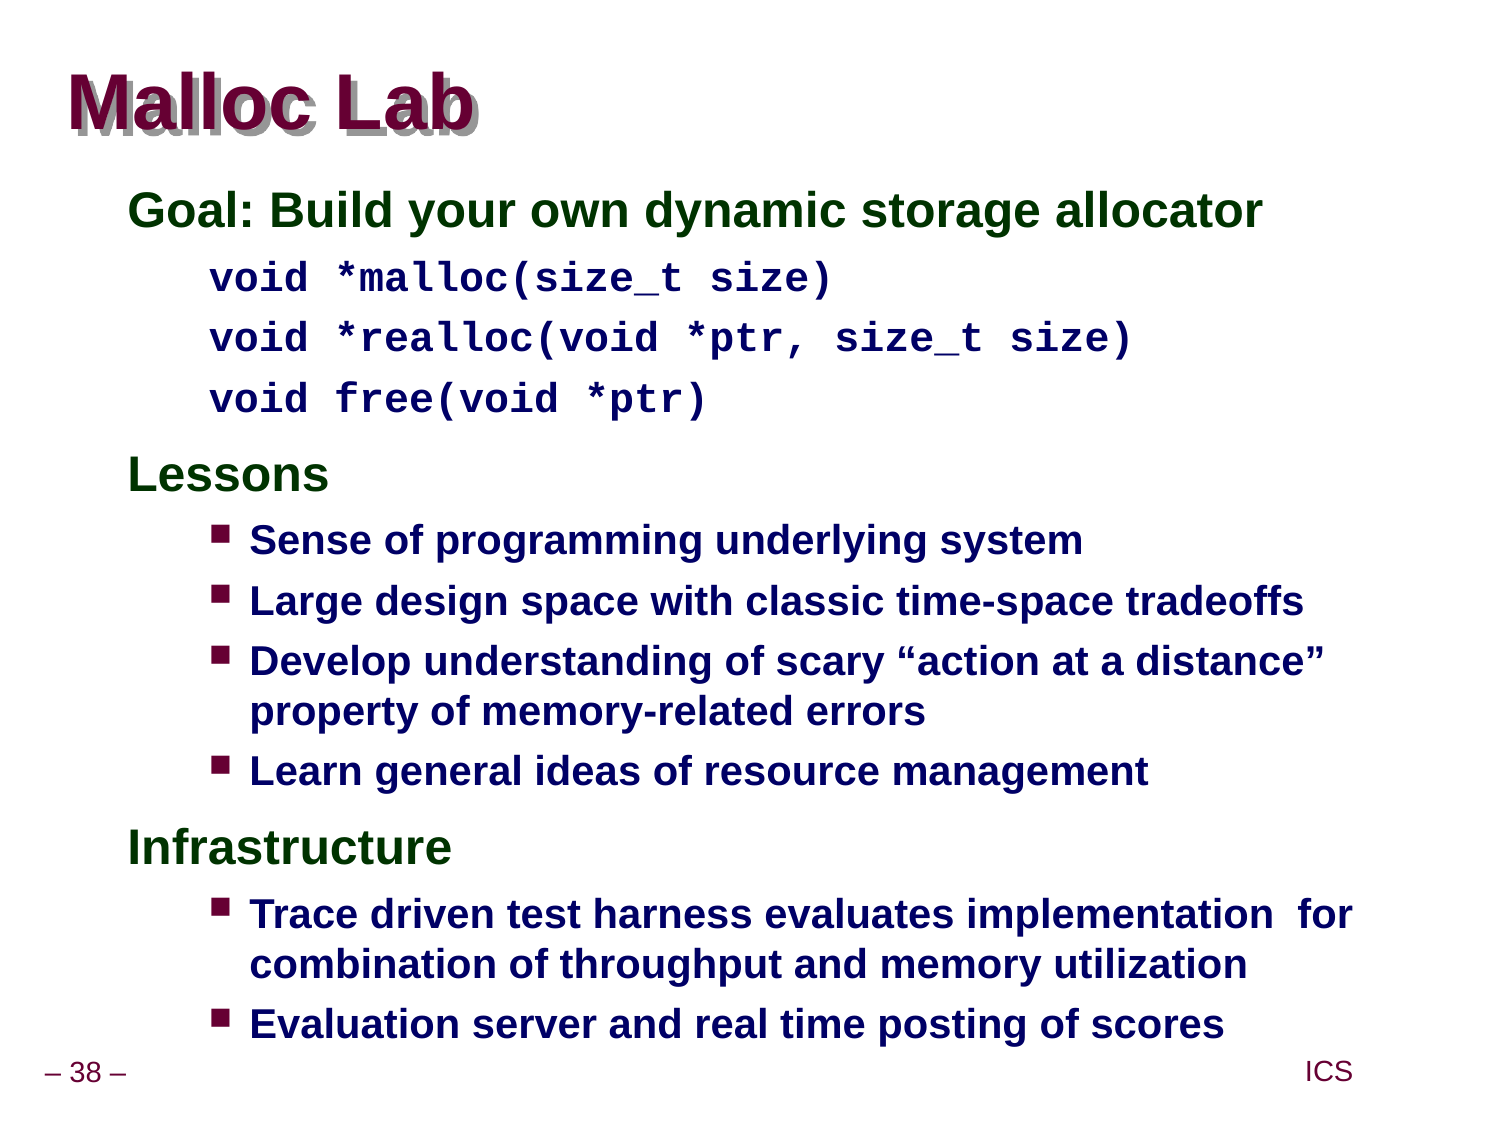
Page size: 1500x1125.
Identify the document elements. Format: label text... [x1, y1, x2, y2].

title Malloc Lab [66, 40, 1497, 169]
list Goal: Build your own dynamic storage allocator void *malloc(size_t size) void *realloc(void *ptr, size_t size) void free(void *ptr) Lessons Sense of programming underlying system Large design space with classic time-space tradeoffs Develop understanding of scary “action at a distance” property of memory-related errors Learn general ideas of resource management Infrastructure Trace driven test harness evaluates implementation for combination of throughput and memory utilization Evaluation server and real time posting of scores [112, 174, 1438, 951]
